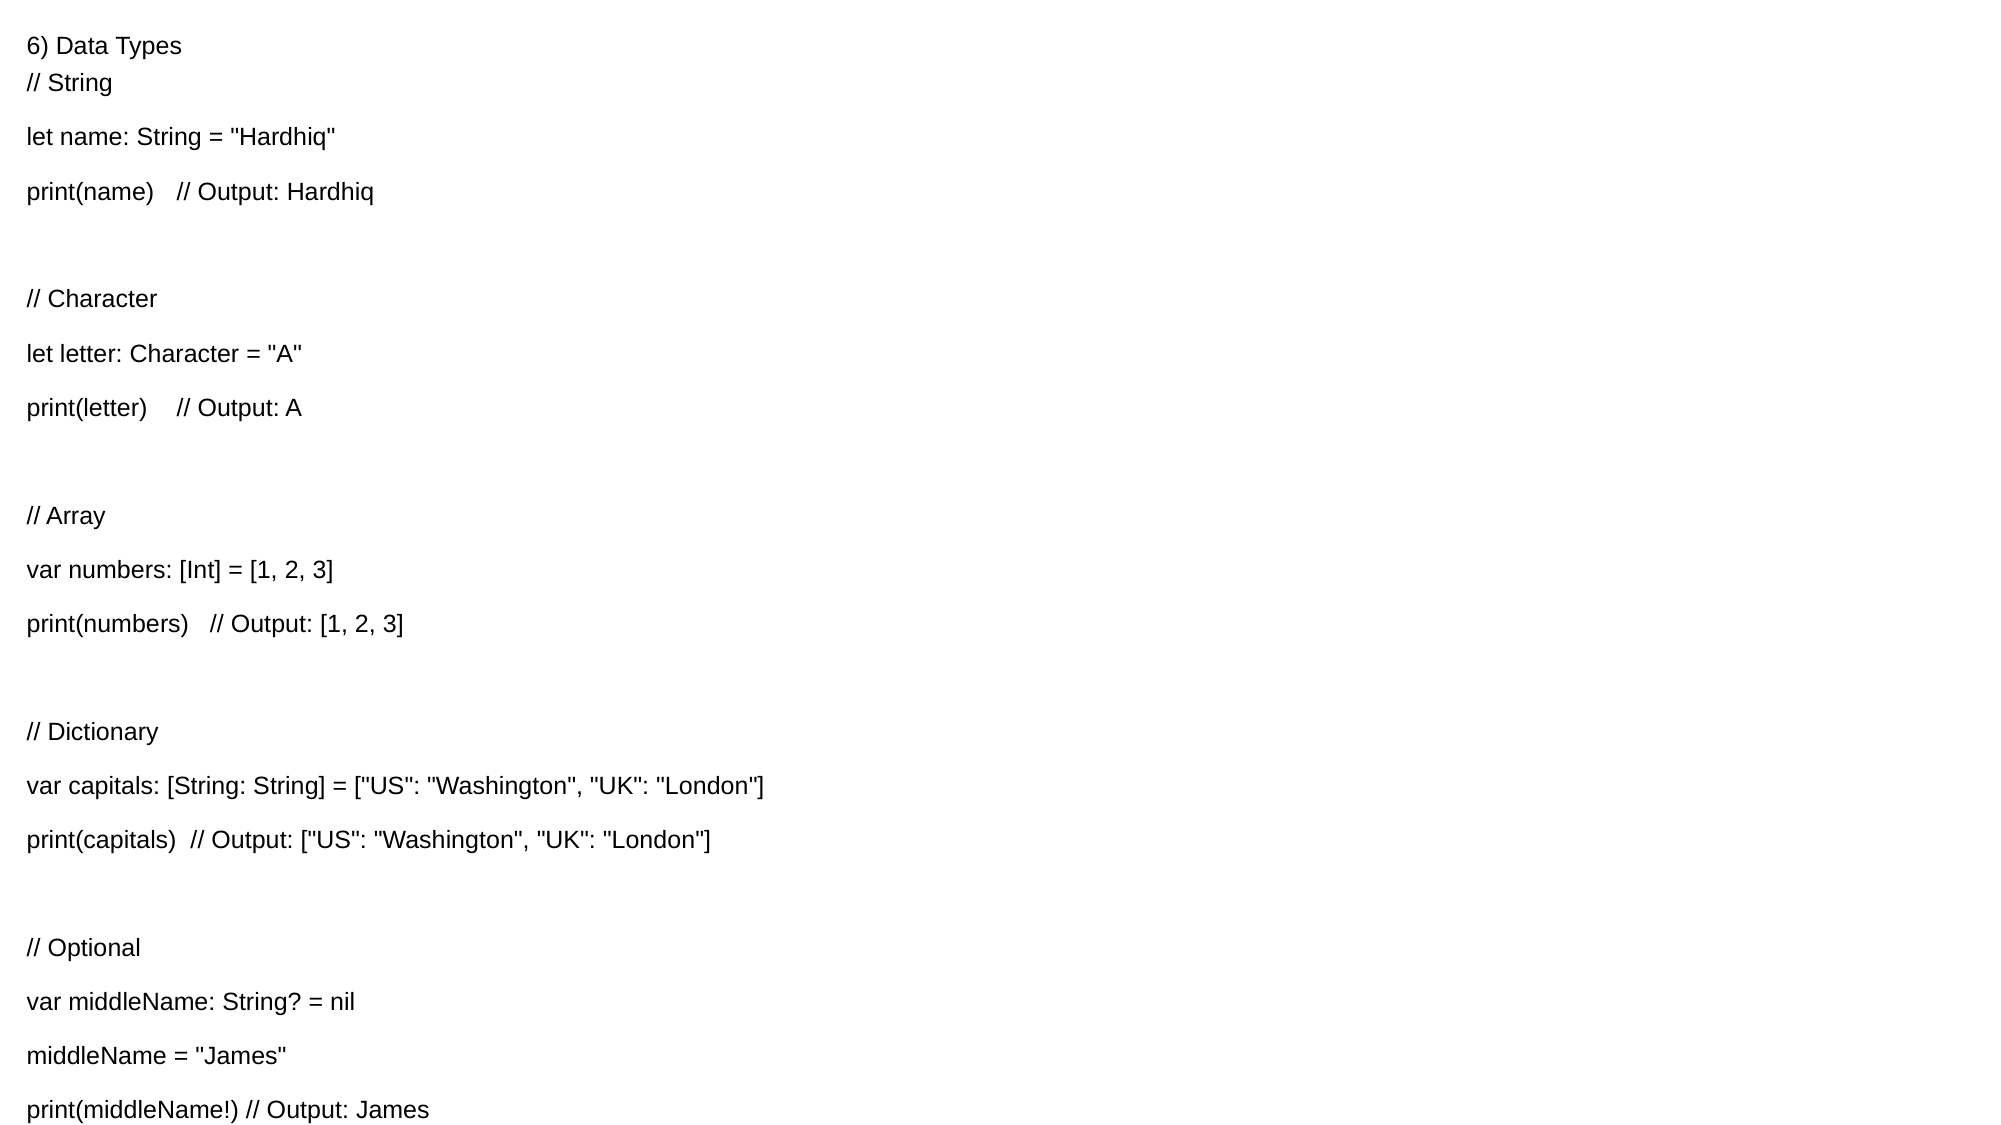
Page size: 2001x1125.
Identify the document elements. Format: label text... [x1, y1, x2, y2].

text_box 6) Data Types // String let name: String = "Hardhiq" print(name) // Output: Hardhiq // Character let letter: Character = "A" print(letter) // Output: A // Array var numbers: [Int] = [1, 2, 3] print(numbers) // Output: [1, 2, 3] // Dictionary var capitals: [String: String] = ["US": "Washington", "UK": "London"] print(capitals) // Output: ["US": "Washington", "UK": "London"] // Optional var middleName: String? = nil middleName = "James" print(middleName!) // Output: James [11, 7, 1991, 1111]
